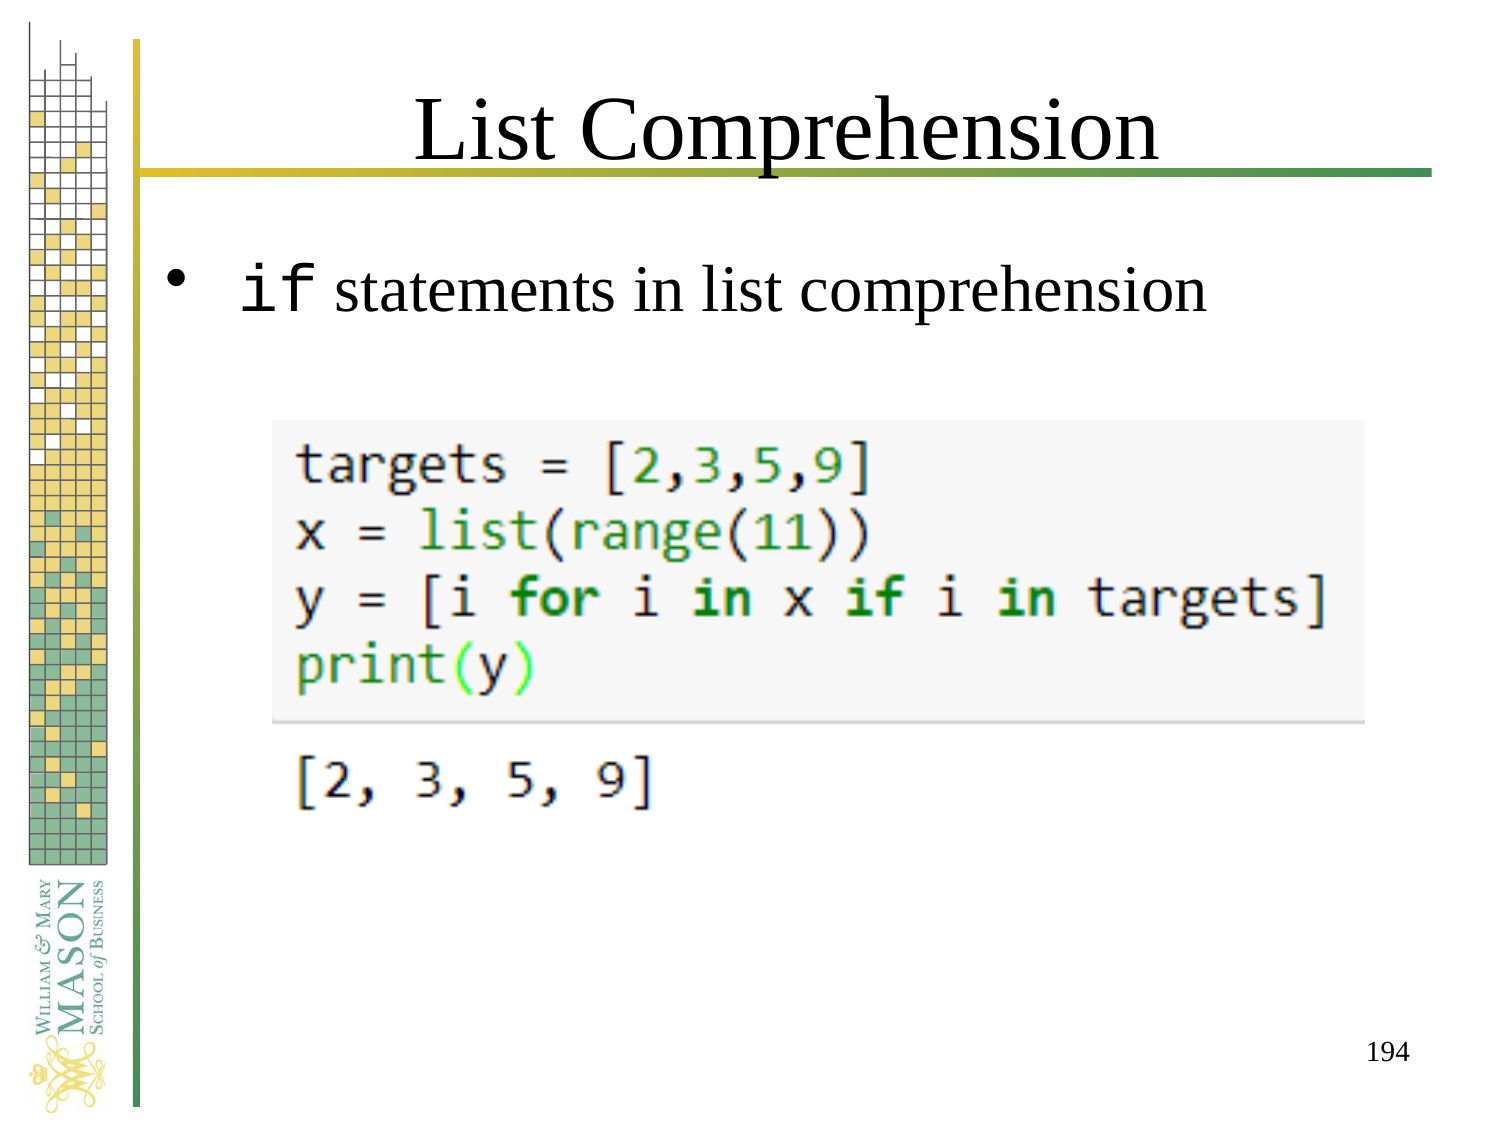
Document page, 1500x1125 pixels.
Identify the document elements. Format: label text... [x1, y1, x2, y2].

title Boolean Statements [29, 879, 107, 1113]
slide_number 194 [1048, 1024, 1426, 1103]
picture [272, 420, 1365, 833]
list if statements in list comprehension [150, 237, 1465, 1005]
title List Comprehension [150, 45, 1425, 200]
